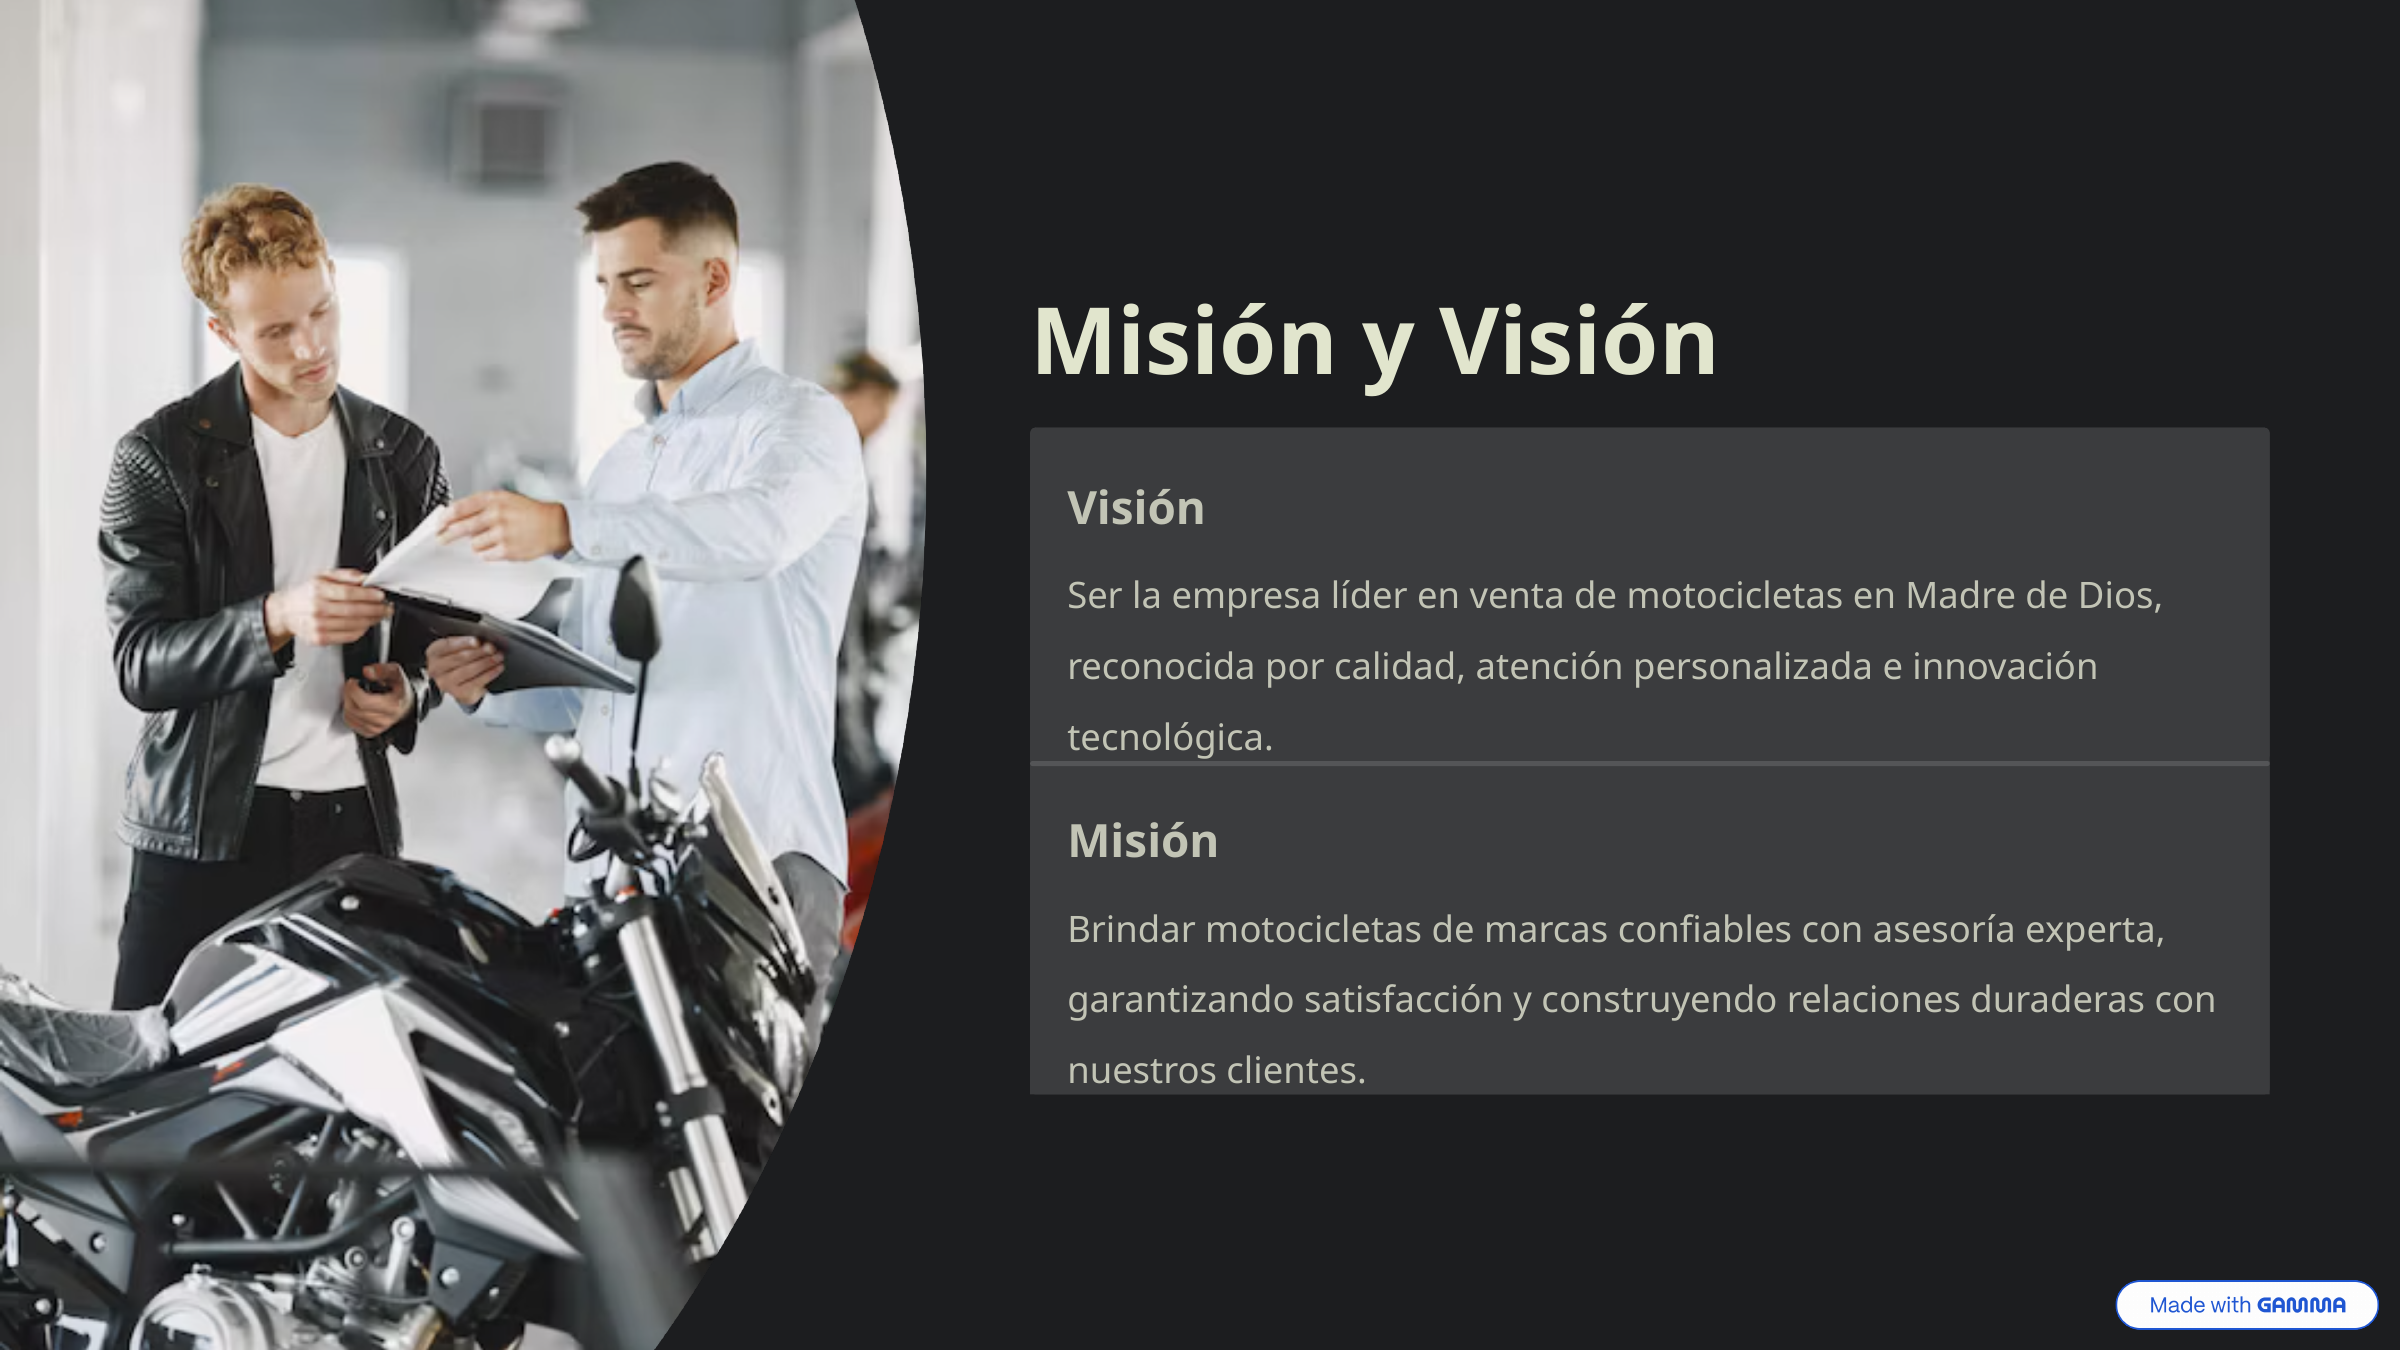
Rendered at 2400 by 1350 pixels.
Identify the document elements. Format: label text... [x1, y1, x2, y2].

text_box Brindar motocicletas de marcas confiables con asesoría experta, garantizando satisfacción y construyendo relaciones duraderas con nuestros clientes. [1067, 878, 2233, 1058]
text_box [1030, 427, 2270, 761]
picture [2106, 1271, 2389, 1339]
text_box [1030, 761, 2270, 767]
text_box Ser la empresa líder en venta de motocicletas en Madre de Dios, reconocida por calidad, atención personalizada e innovación tecnológica. [1067, 545, 2233, 724]
text_box [1030, 766, 2270, 1095]
text_box Misión [1067, 798, 1533, 857]
text_box Misión y Visión [1030, 255, 1961, 372]
picture [0, 0, 946, 1350]
text_box Visión [1067, 464, 1533, 523]
